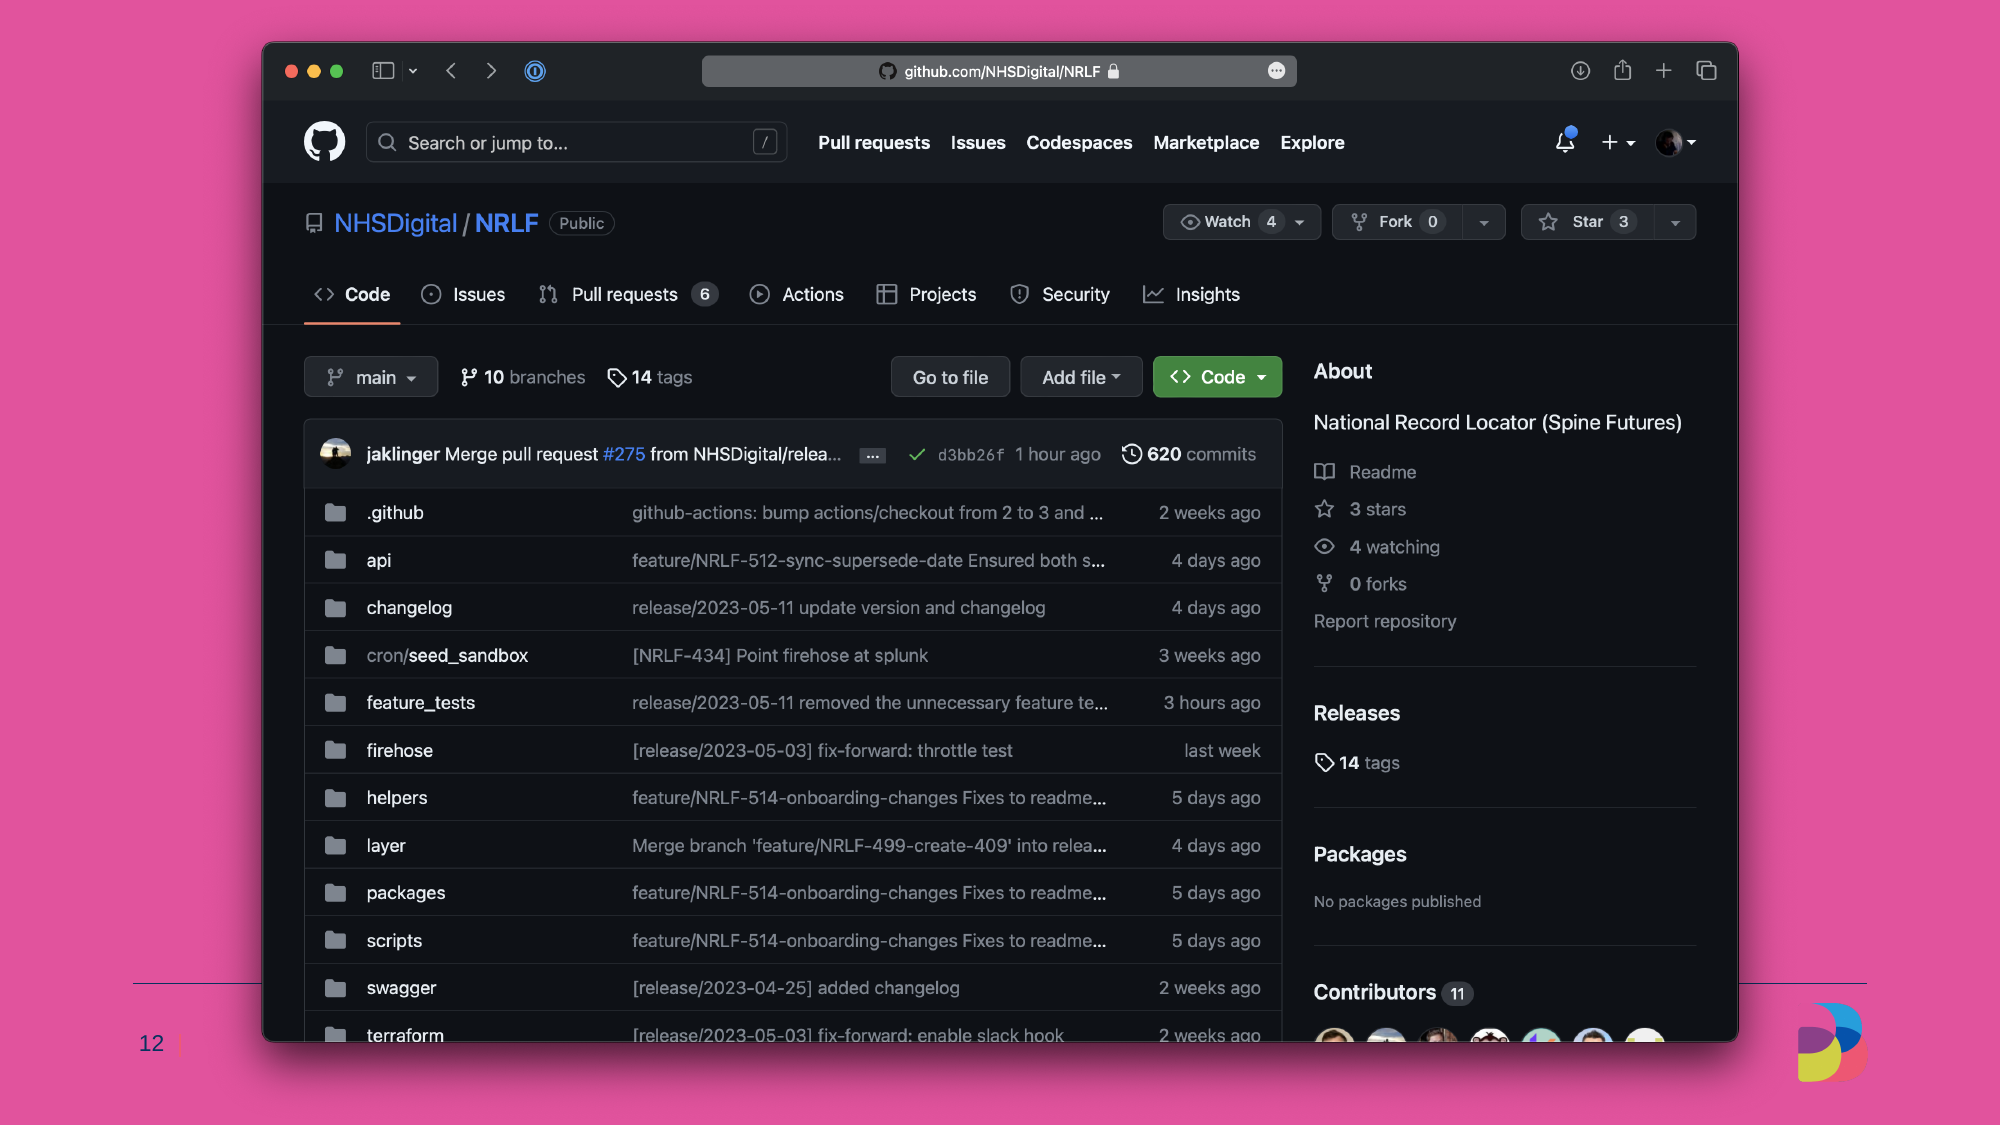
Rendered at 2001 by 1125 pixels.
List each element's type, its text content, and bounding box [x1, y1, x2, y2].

slide_number 12 [91, 1012, 180, 1073]
picture [199, 0, 1868, 1125]
